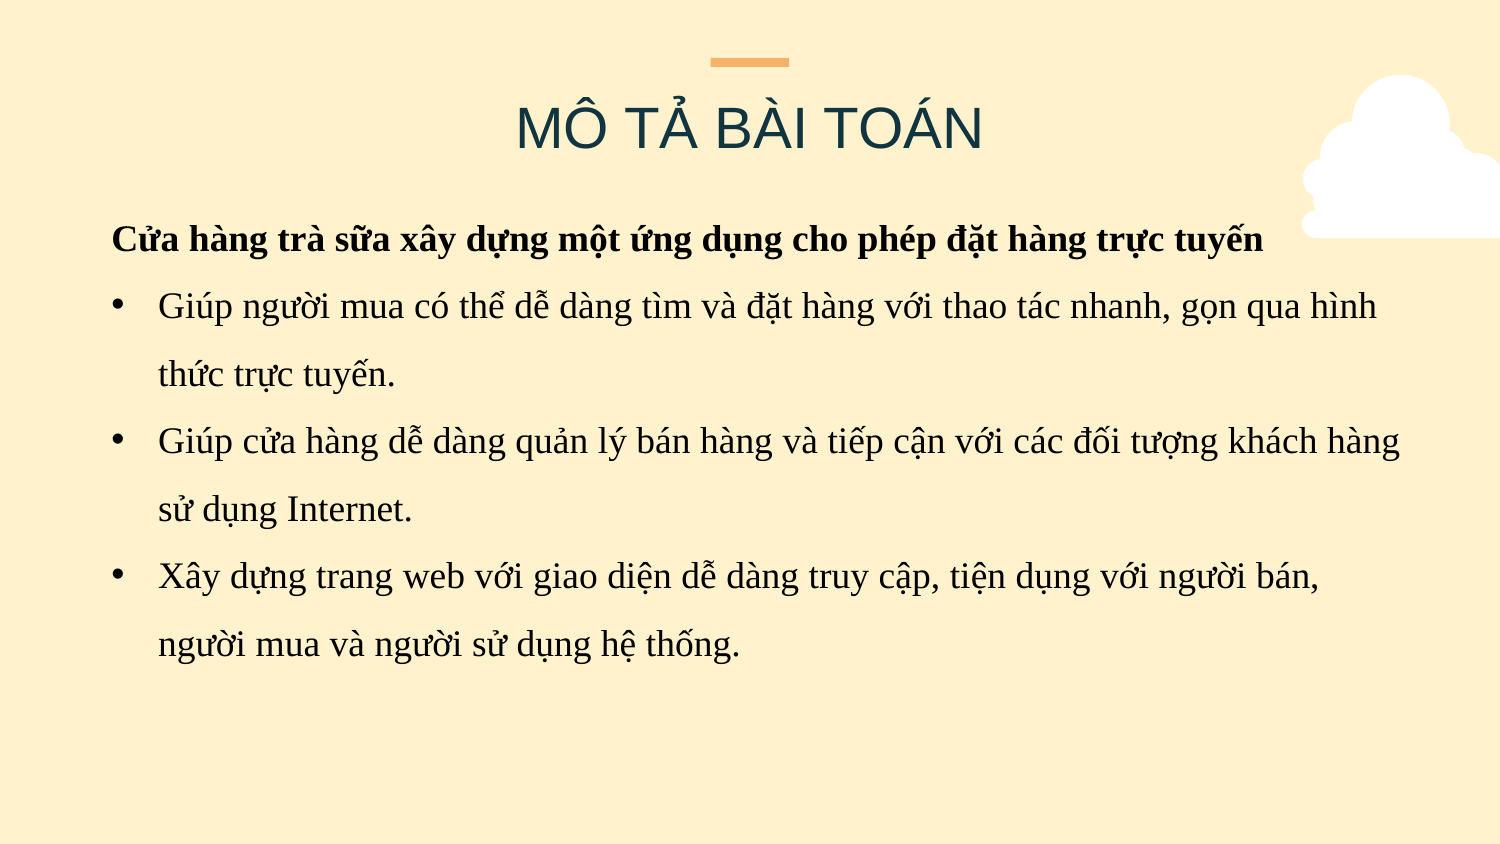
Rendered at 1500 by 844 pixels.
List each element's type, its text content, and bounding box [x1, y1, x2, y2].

text_box [710, 58, 790, 67]
list Cửa hàng trà sữa xây dựng một ứng dụng cho phép đặt hàng trực tuyến Giúp người mua có thể dễ dàng tìm và đặt hàng với thao tác nhanh, gọn qua hình thức trực tuyến. Giúp cửa hàng dễ dàng quản lý bán hàng và tiếp cận với các đối tượng khách hàng sử dụng Internet. Xây dựng trang web với giao diện dễ dàng truy cập, tiện dụng với người bán, người mua và người sử dụng hệ thống. [96, 176, 1432, 731]
title MÔ TẢ BÀI TOÁN [51, 74, 1449, 169]
